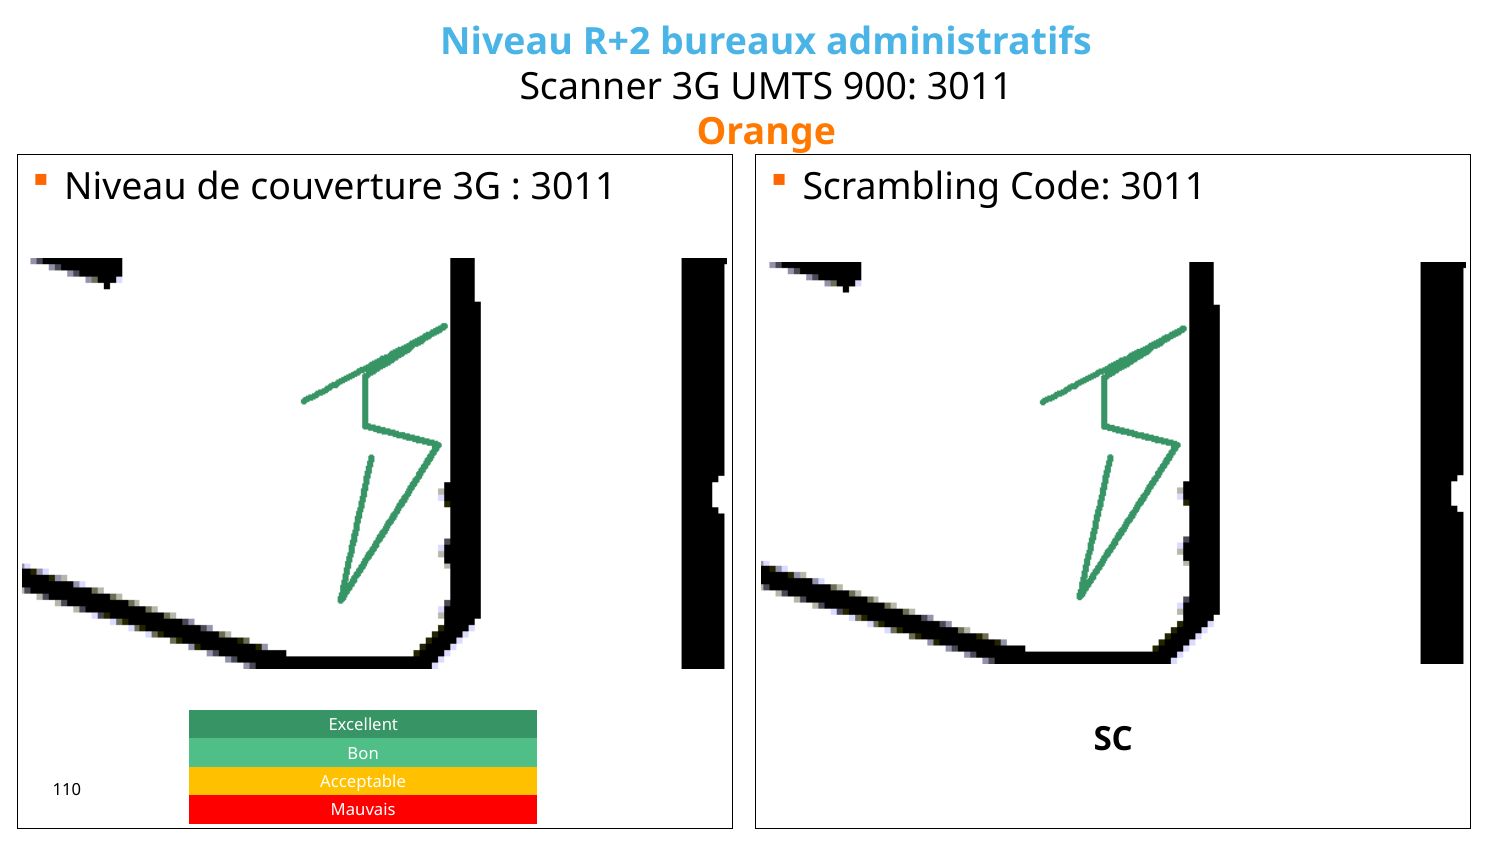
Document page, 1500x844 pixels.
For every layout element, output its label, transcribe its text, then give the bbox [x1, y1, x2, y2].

table_cell Acceptable [189, 767, 537, 795]
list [761, 262, 1466, 665]
text_box Niveau R+2 bureaux administratifs Scanner 3G UMTS 900: 3011 Orange [187, 9, 1346, 125]
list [22, 257, 727, 669]
text_box [732, 293, 756, 551]
text_box Scrambling Code: 3011 SC [755, 154, 1471, 829]
table_cell Bon [189, 738, 537, 767]
table_cell Mauvais [189, 795, 537, 824]
table_header Excellent [189, 710, 537, 738]
text_box Niveau de couverture 3G : 3011 [17, 154, 733, 293]
text_box Niveau de couverture 3G : 3011 [17, 551, 733, 829]
